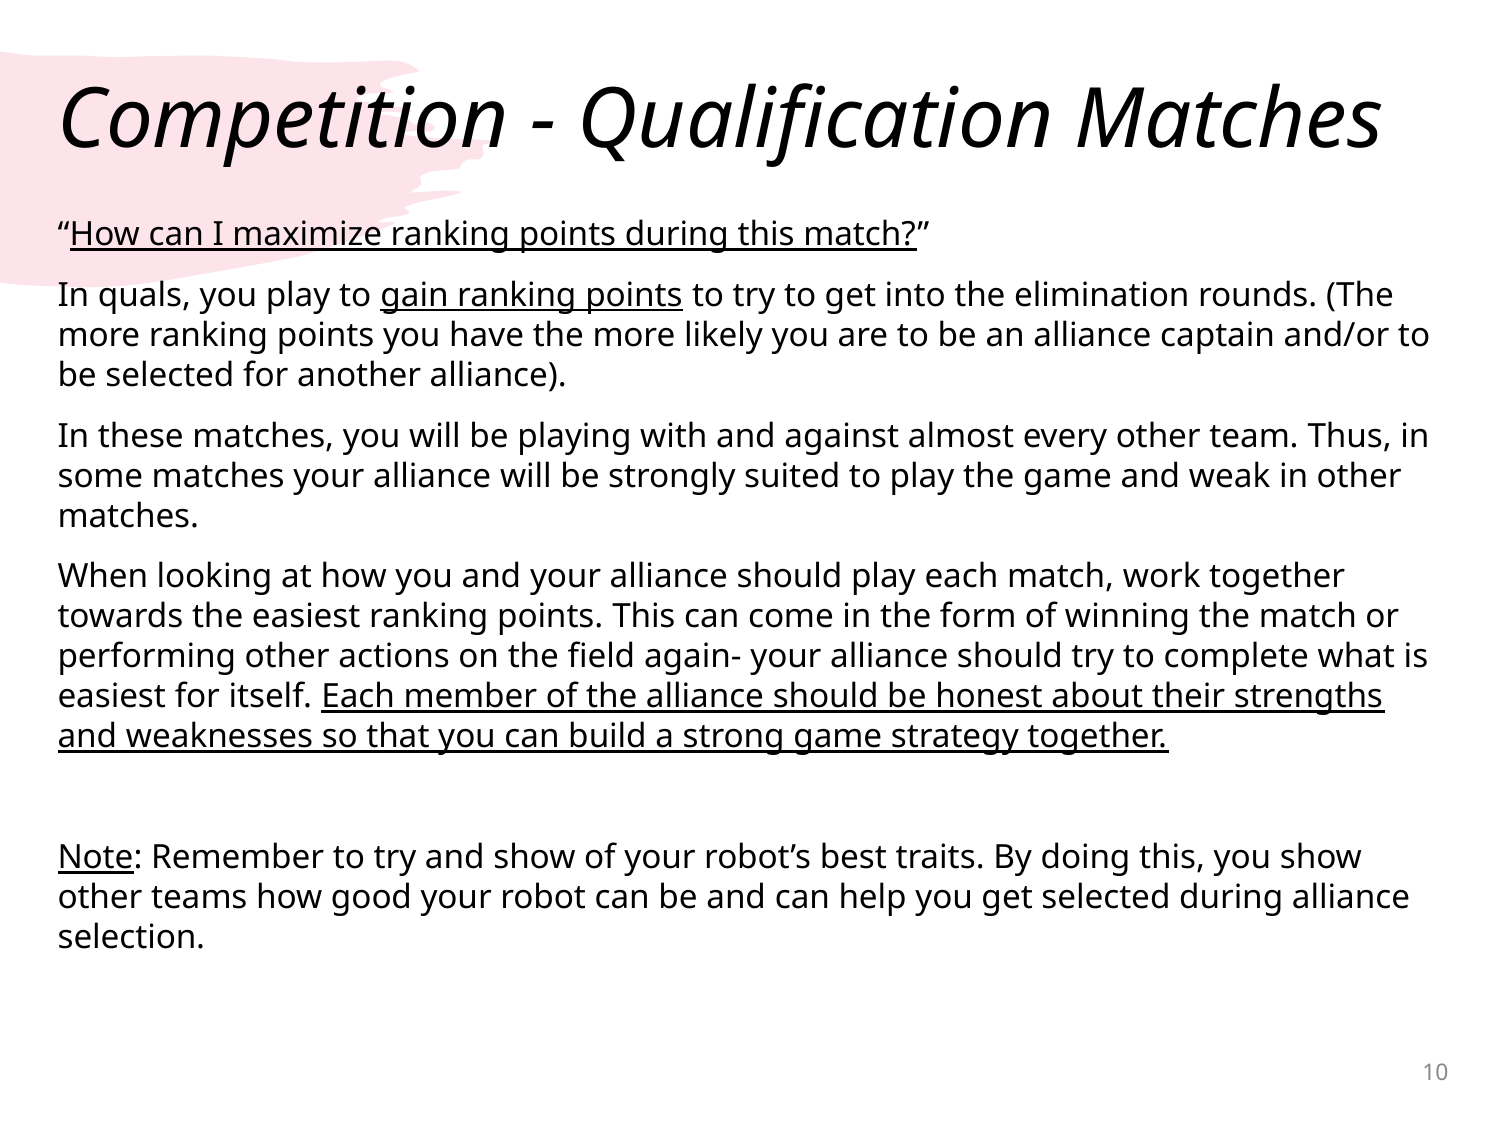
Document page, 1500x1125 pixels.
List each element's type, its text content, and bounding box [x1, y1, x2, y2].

list “How can I maximize ranking points during this match?” In quals, you play to gain ranking points to try to get into the elimination rounds. (The more ranking points you have the more likely you are to be an alliance captain and/or to be selected for another alliance). In these matches, you will be playing with and against almost every other team. Thus, in some matches your alliance will be strongly suited to play the game and weak in other matches. When looking at how you and your alliance should play each match, work together towards the easiest ranking points. This can come in the form of winning the match or performing other actions on the field again- your alliance should try to complete what is easiest for itself. Each member of the alliance should be honest about their strengths and weaknesses so that you can build a strong game strategy together. Note: Remember to try and show of your robot’s best traits. By doing this, you show other teams how good your robot can be and can help you get selected during alliance selection. [42, 204, 1464, 1055]
title Competition - Qualification Matches [42, 59, 1464, 182]
slide_number ‹#› [1378, 1042, 1464, 1103]
